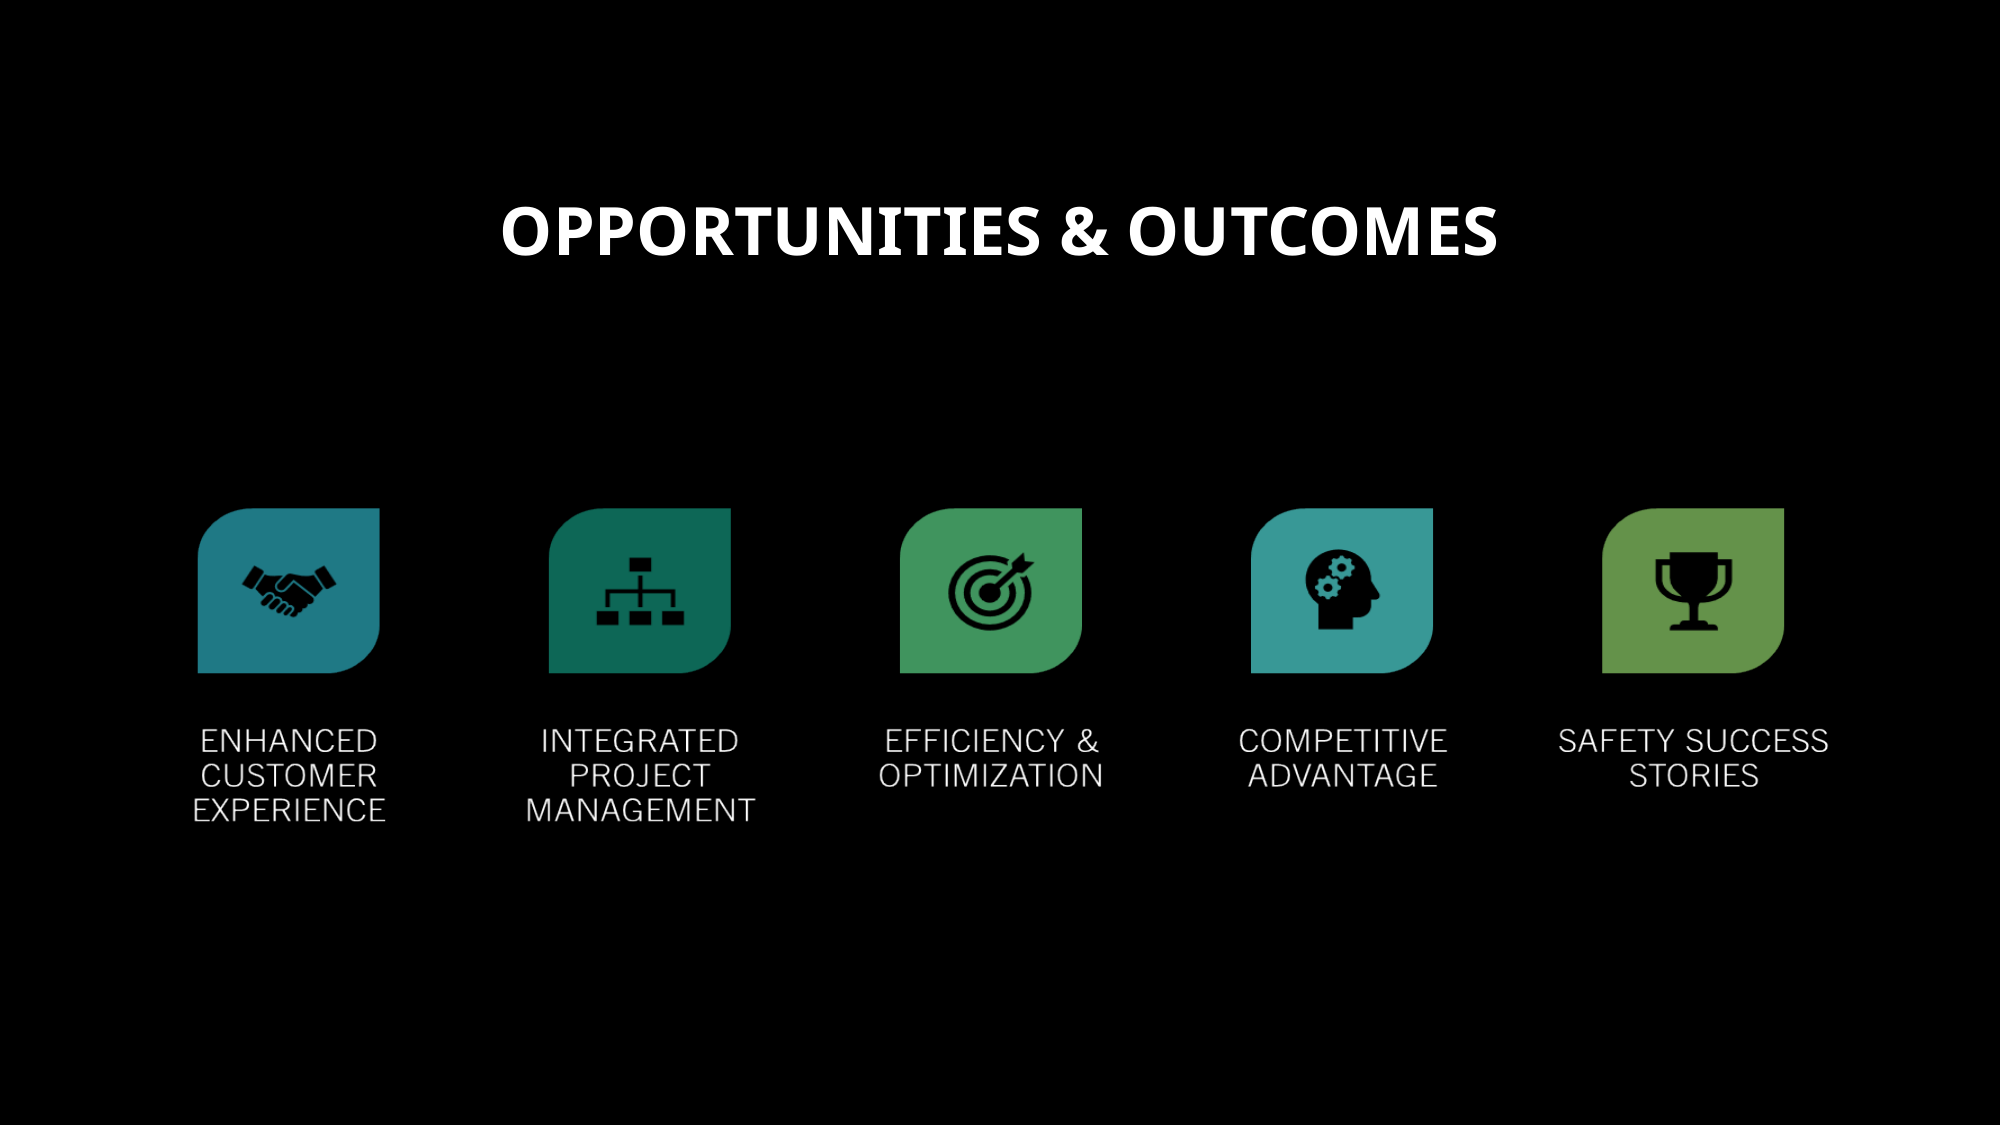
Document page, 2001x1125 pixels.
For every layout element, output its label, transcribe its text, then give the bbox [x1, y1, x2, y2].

picture [139, 352, 1861, 990]
text_box OPPORTUNITIES & OUTCOMES [294, 181, 1706, 277]
